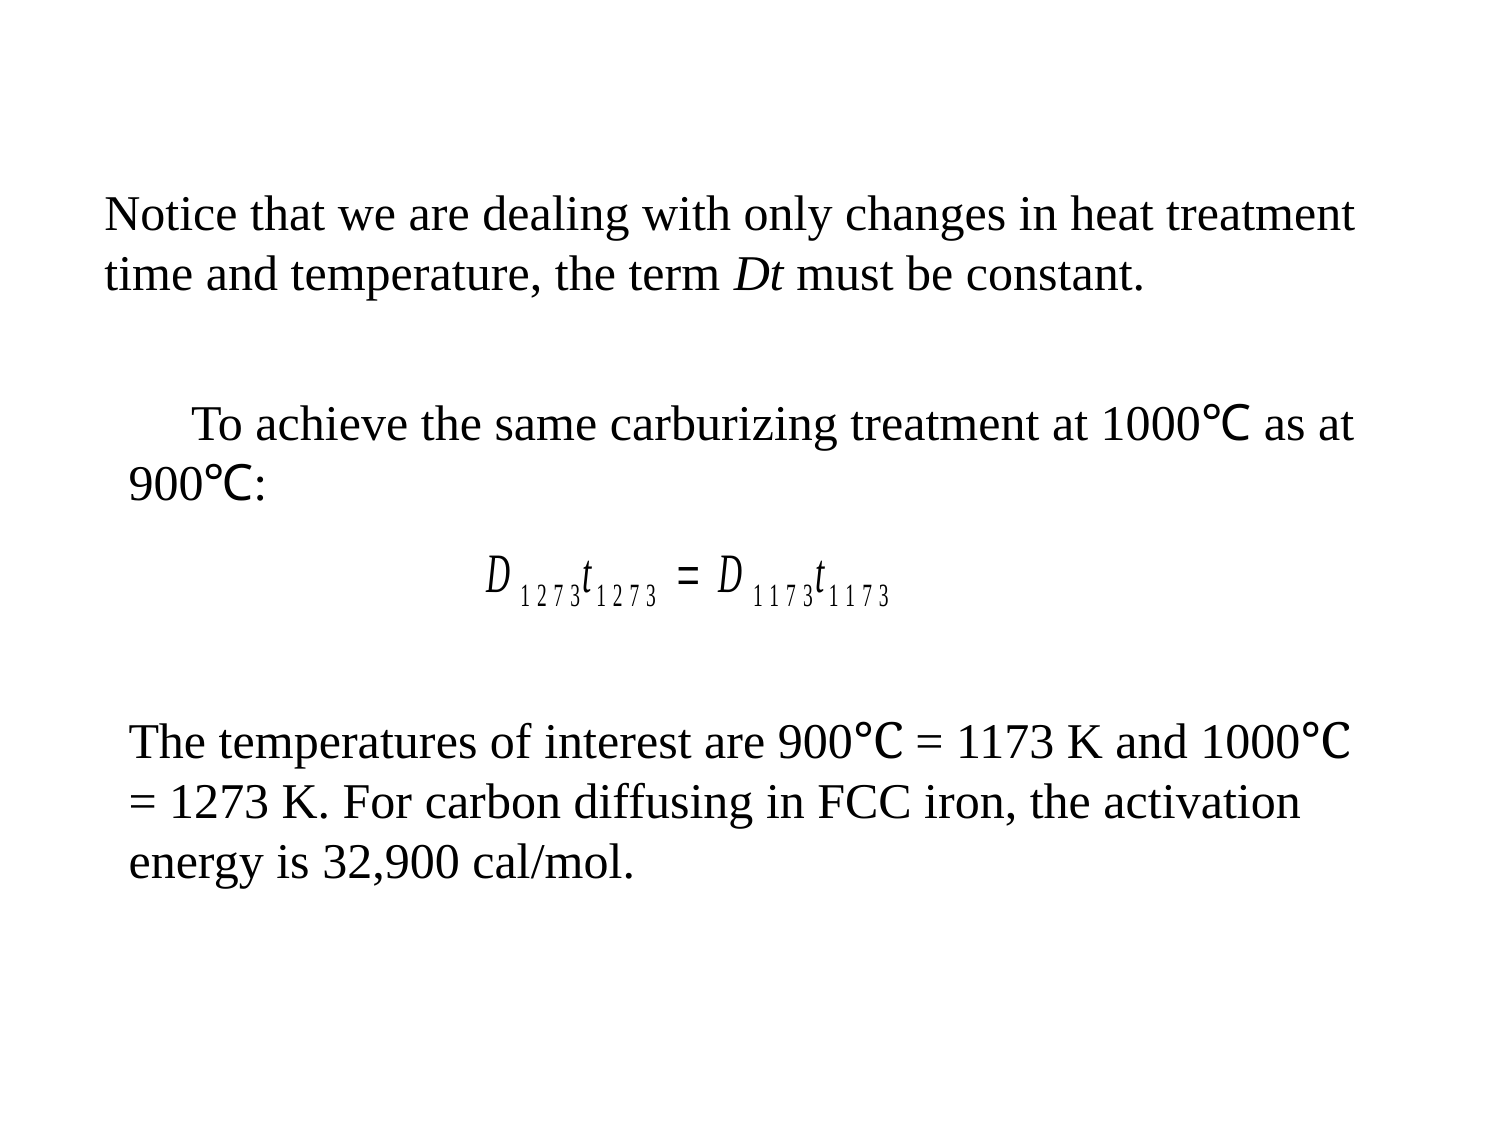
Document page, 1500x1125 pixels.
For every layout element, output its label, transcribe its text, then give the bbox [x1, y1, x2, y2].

text_box Notice that we are dealing with only changes in heat treatment time and temperature, the term Dt must be constant. [89, 173, 1429, 308]
text_box To achieve the same carburizing treatment at 1000℃ as at 900℃: [113, 383, 1386, 518]
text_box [476, 536, 898, 617]
text_box The temperatures of interest are 900℃ = 1173 K and 1000℃ = 1273 K. For carbon diffusing in FCC iron, the activation energy is 32,900 cal/mol. [113, 701, 1405, 897]
